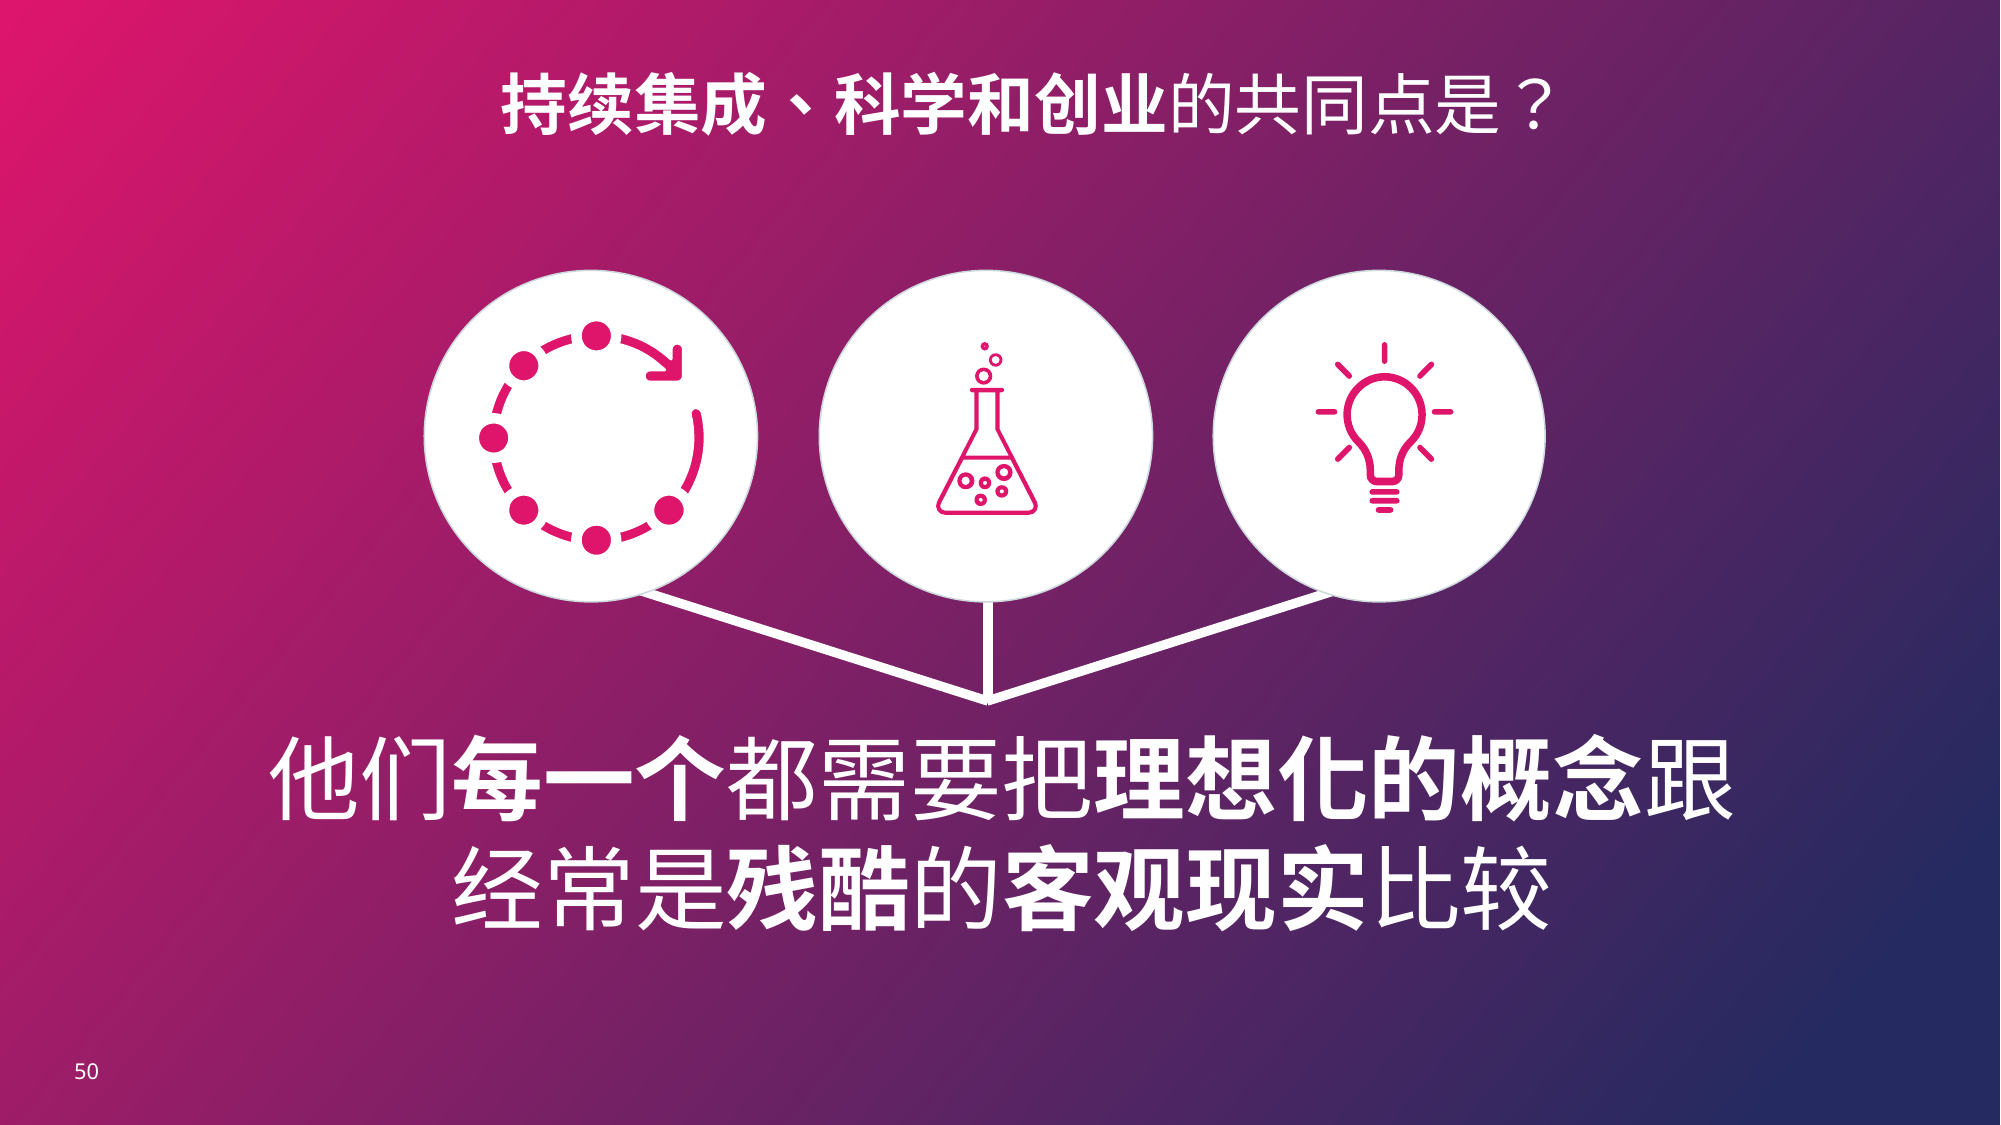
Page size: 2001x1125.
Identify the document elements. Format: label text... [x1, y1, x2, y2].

text_box 他们每一个都需要把理想化的概念跟经常是残酷的客观现实比较 [218, 714, 1786, 1009]
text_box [935, 341, 1039, 515]
list 持续集成、科学和创业的共同点是？ [313, 64, 1756, 297]
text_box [477, 319, 706, 557]
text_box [604, 568, 1371, 703]
text_box [1213, 270, 1546, 602]
text_box [424, 270, 758, 553]
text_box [1315, 341, 1454, 514]
text_box [486, 565, 696, 602]
text_box 50 [56, 1042, 117, 1103]
text_box [819, 270, 1153, 567]
